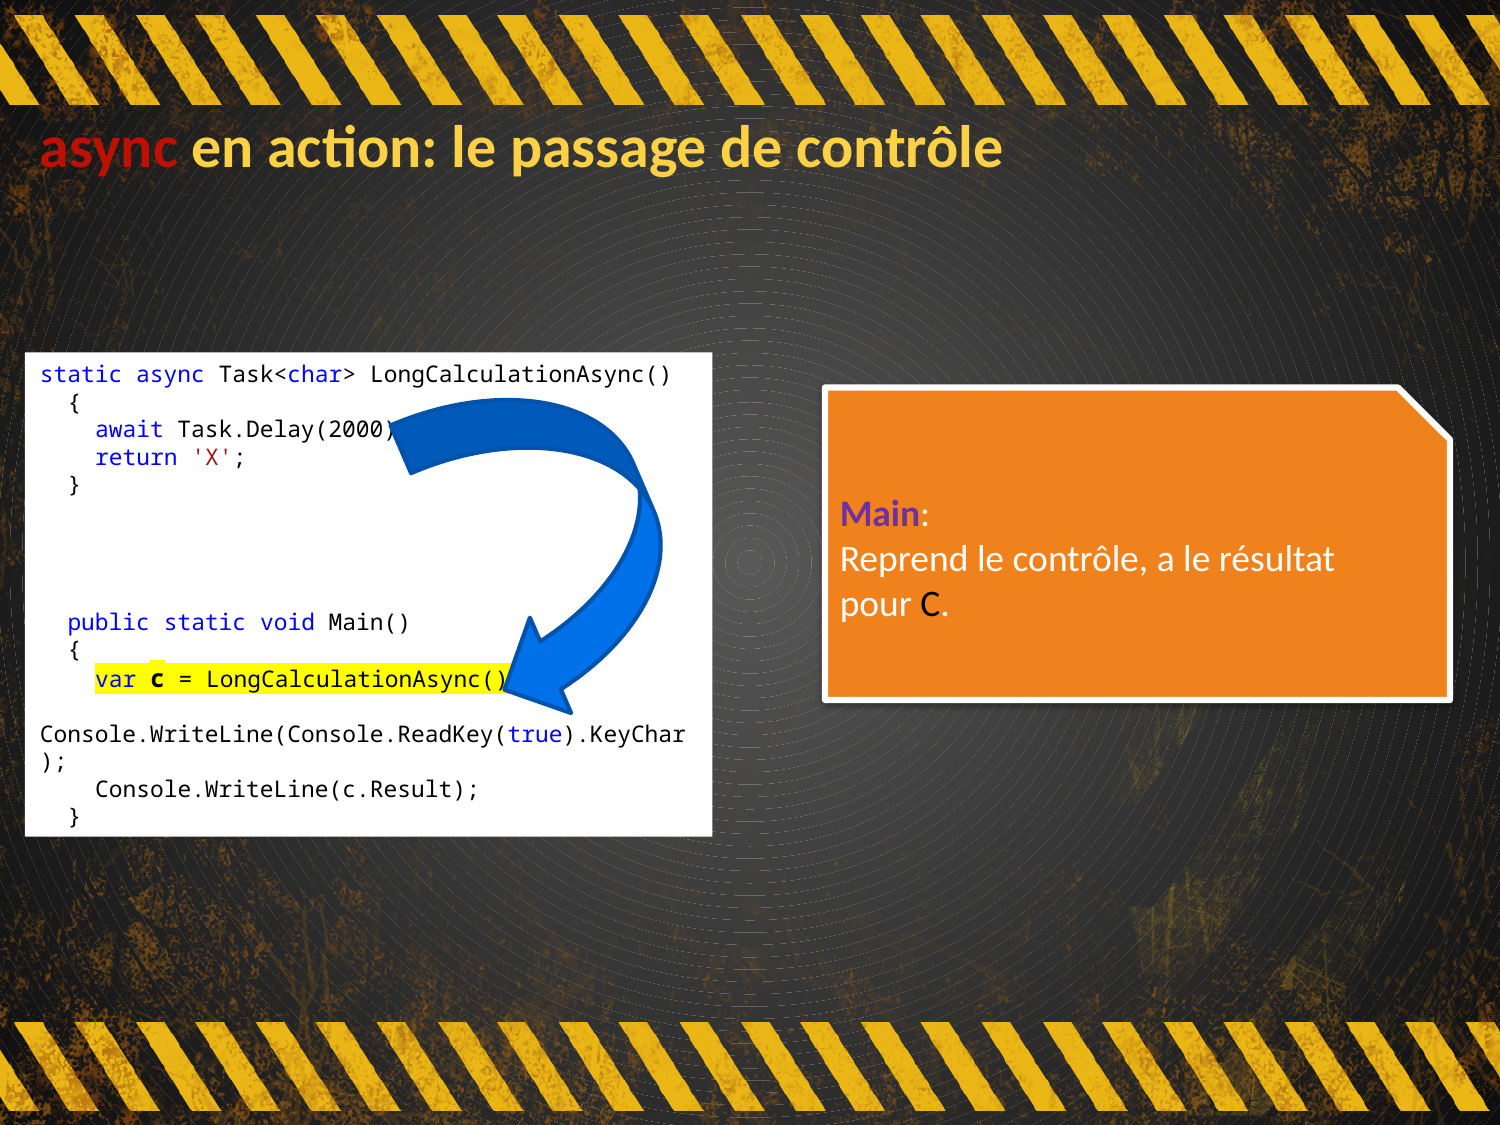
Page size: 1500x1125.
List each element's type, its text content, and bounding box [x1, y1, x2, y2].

title async en action: le passage de contrôle [24, 99, 1300, 188]
text_box [388, 397, 663, 716]
text_box Main: Reprend le contrôle, a le résultat pour C. [821, 384, 1454, 704]
text_box static async Task<char> LongCalculationAsync() { await Task.Delay(2000); return 'X'; } public static void Main() { var c = LongCalculationAsync(); Console.WriteLine(Console.ReadKey(true).KeyChar); Console.WriteLine(c.Result); } [24, 352, 713, 837]
picture [0, 0, 1500, 1125]
